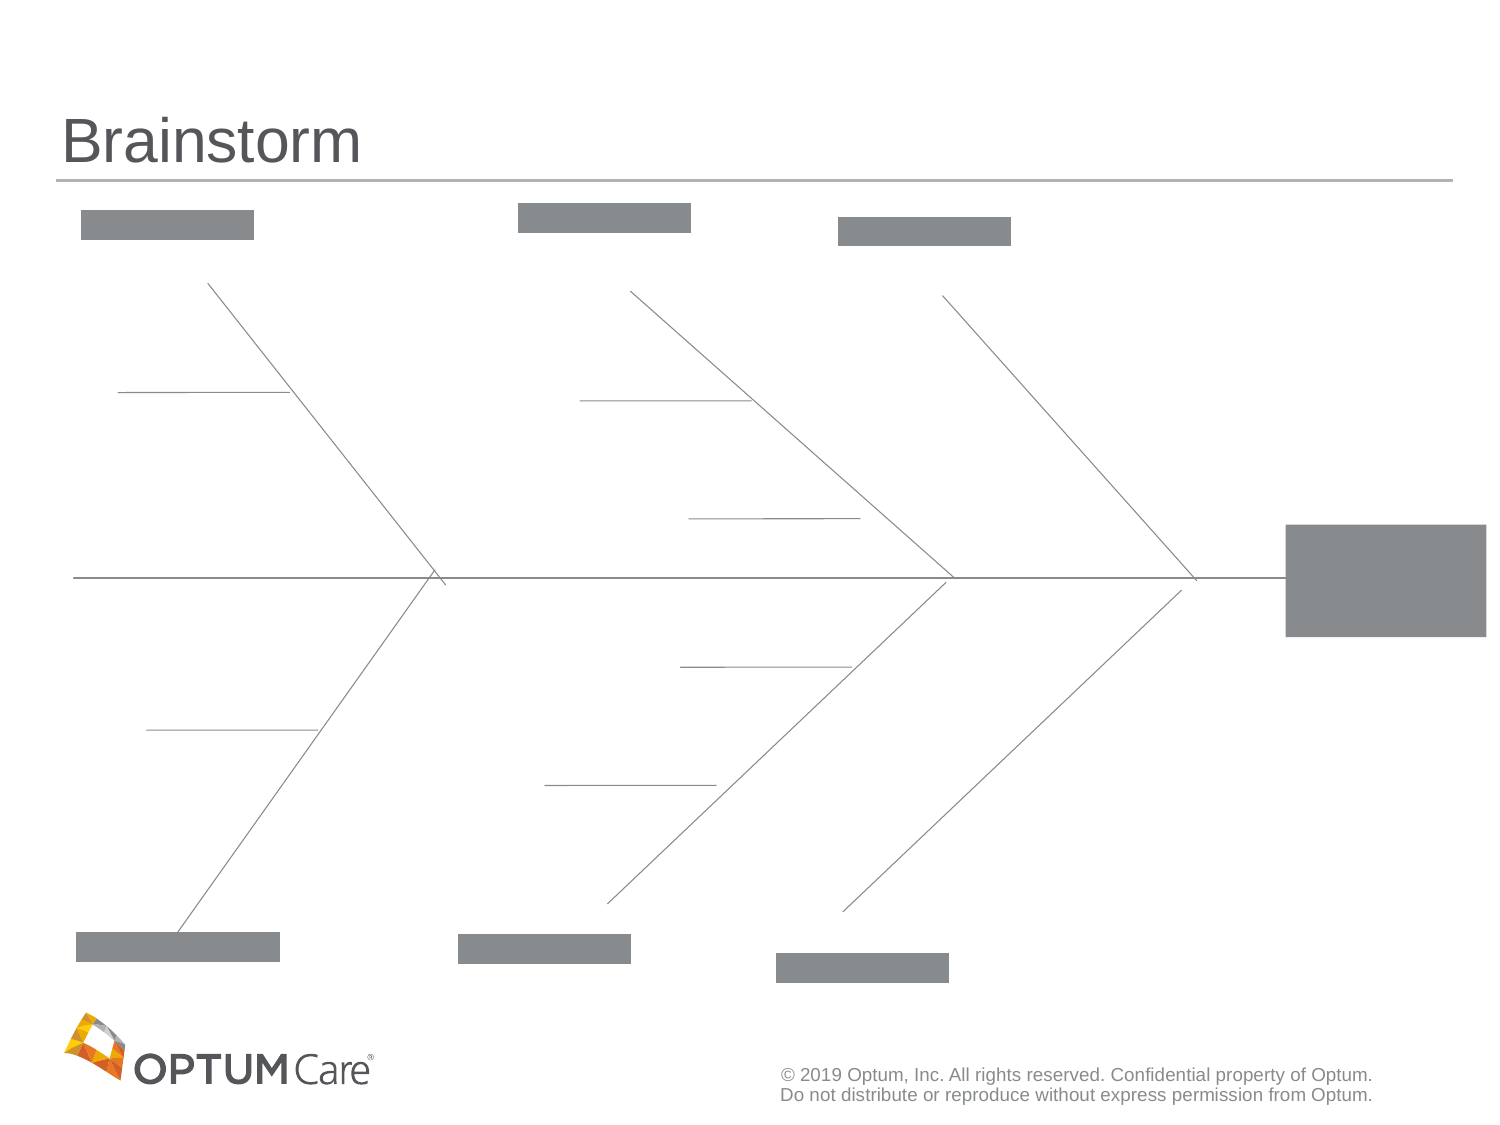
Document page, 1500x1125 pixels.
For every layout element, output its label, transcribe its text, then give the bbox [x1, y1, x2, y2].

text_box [207, 283, 446, 585]
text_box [630, 291, 956, 579]
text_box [177, 569, 435, 932]
text_box [1285, 524, 1488, 638]
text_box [942, 295, 1197, 581]
footer © 2019 Optum, Inc. All rights reserved. Confidential property of Optum. Do not distribute or reproduce without express permission from Optum. [773, 1045, 1373, 1106]
text_box [517, 202, 692, 234]
title Brainstorm [60, 0, 1454, 177]
text_box [837, 216, 1012, 248]
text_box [607, 582, 946, 904]
text_box [75, 931, 281, 963]
text_box [456, 933, 632, 965]
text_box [842, 590, 1182, 912]
text_box [775, 952, 950, 984]
text_box [80, 209, 255, 241]
